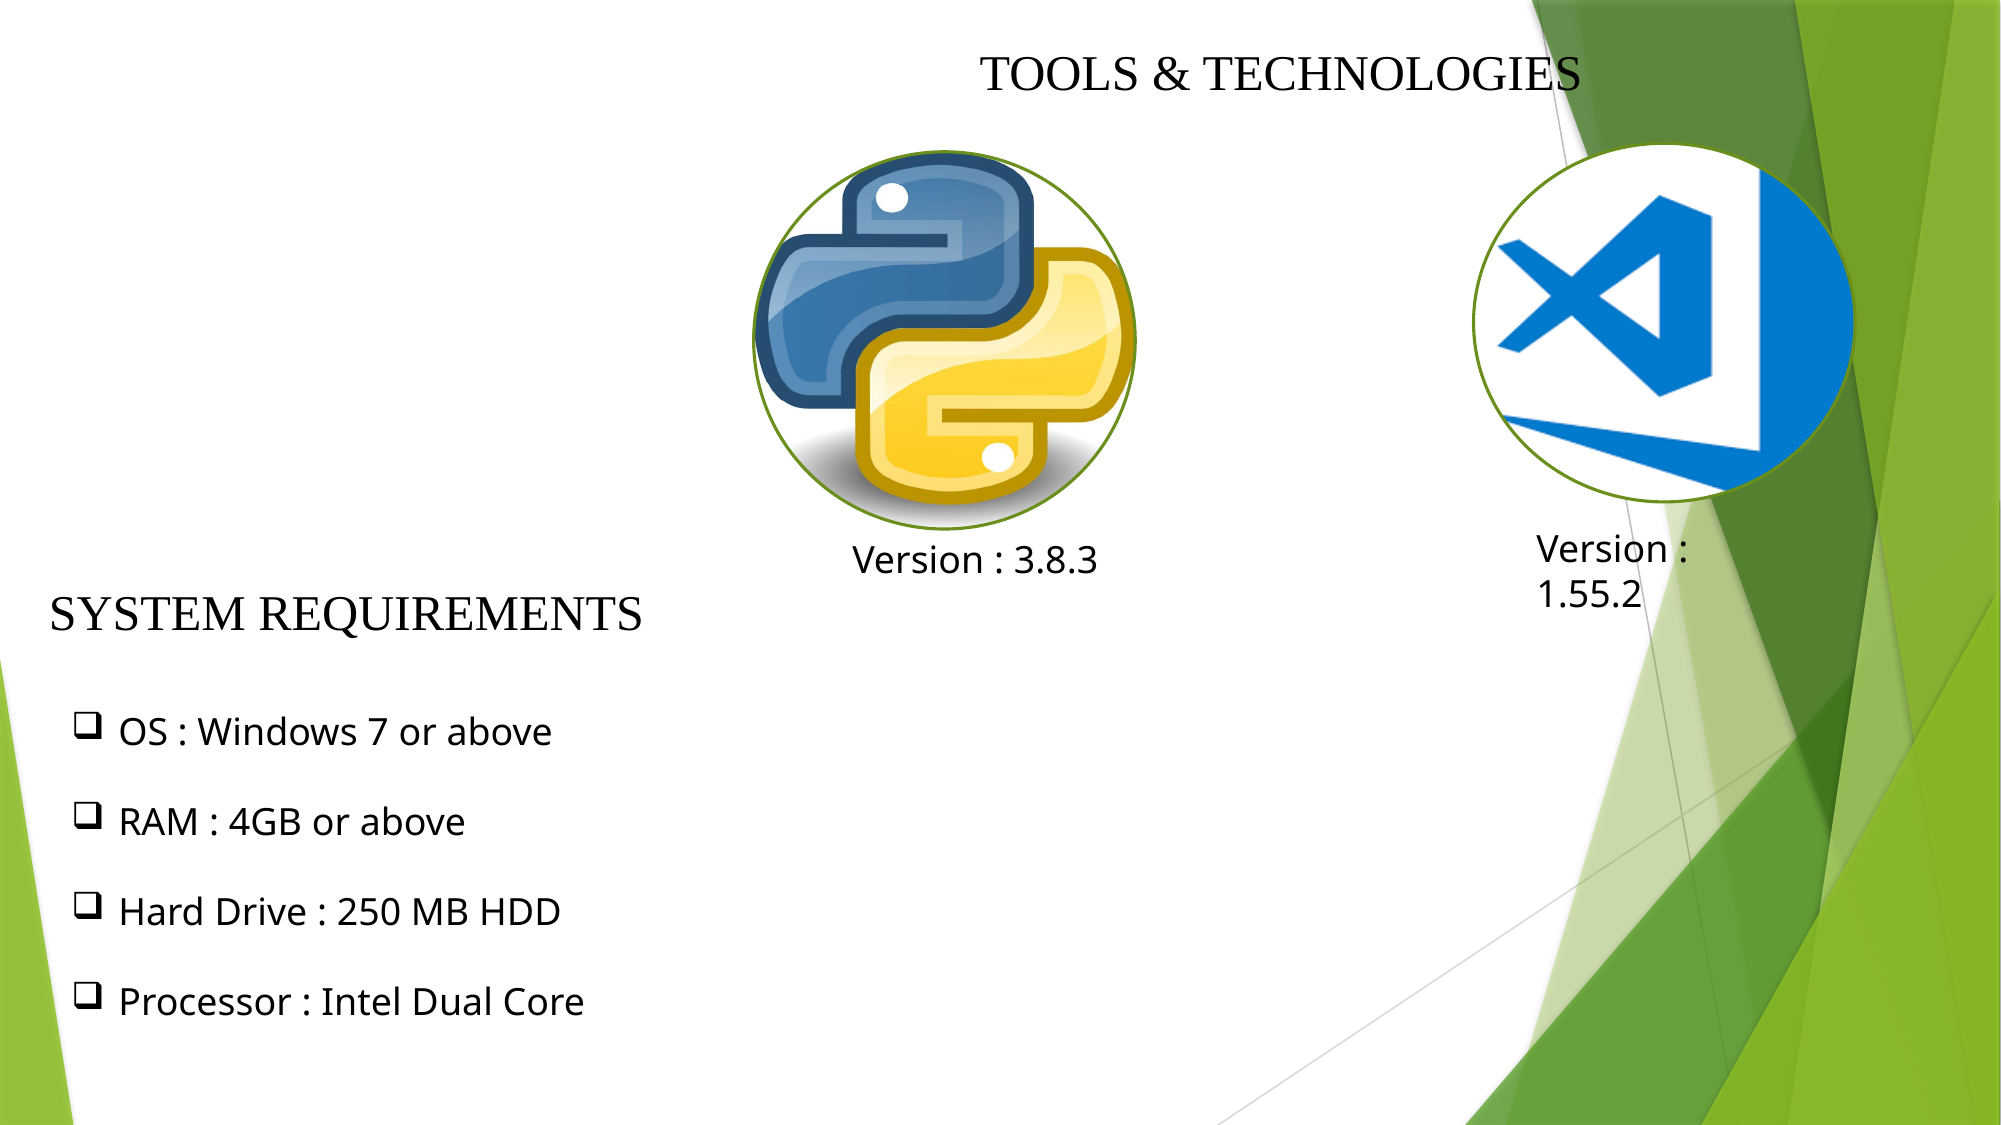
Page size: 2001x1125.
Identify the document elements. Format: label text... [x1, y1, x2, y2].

text_box [1471, 141, 1857, 504]
text_box Version : 1.55.2 [1521, 517, 1807, 623]
text_box [752, 150, 1137, 528]
text_box Version : 3.8.3 [837, 528, 1123, 589]
text_box SYSTEM REQUIREMENTS [34, 572, 664, 648]
text_box OS : Windows 7 or above RAM : 4GB or above Hard Drive : 250 MB HDD Processor : Intel Dual Core [56, 700, 798, 1121]
text_box TOOLS & TECHNOLOGIES [964, 32, 1726, 108]
